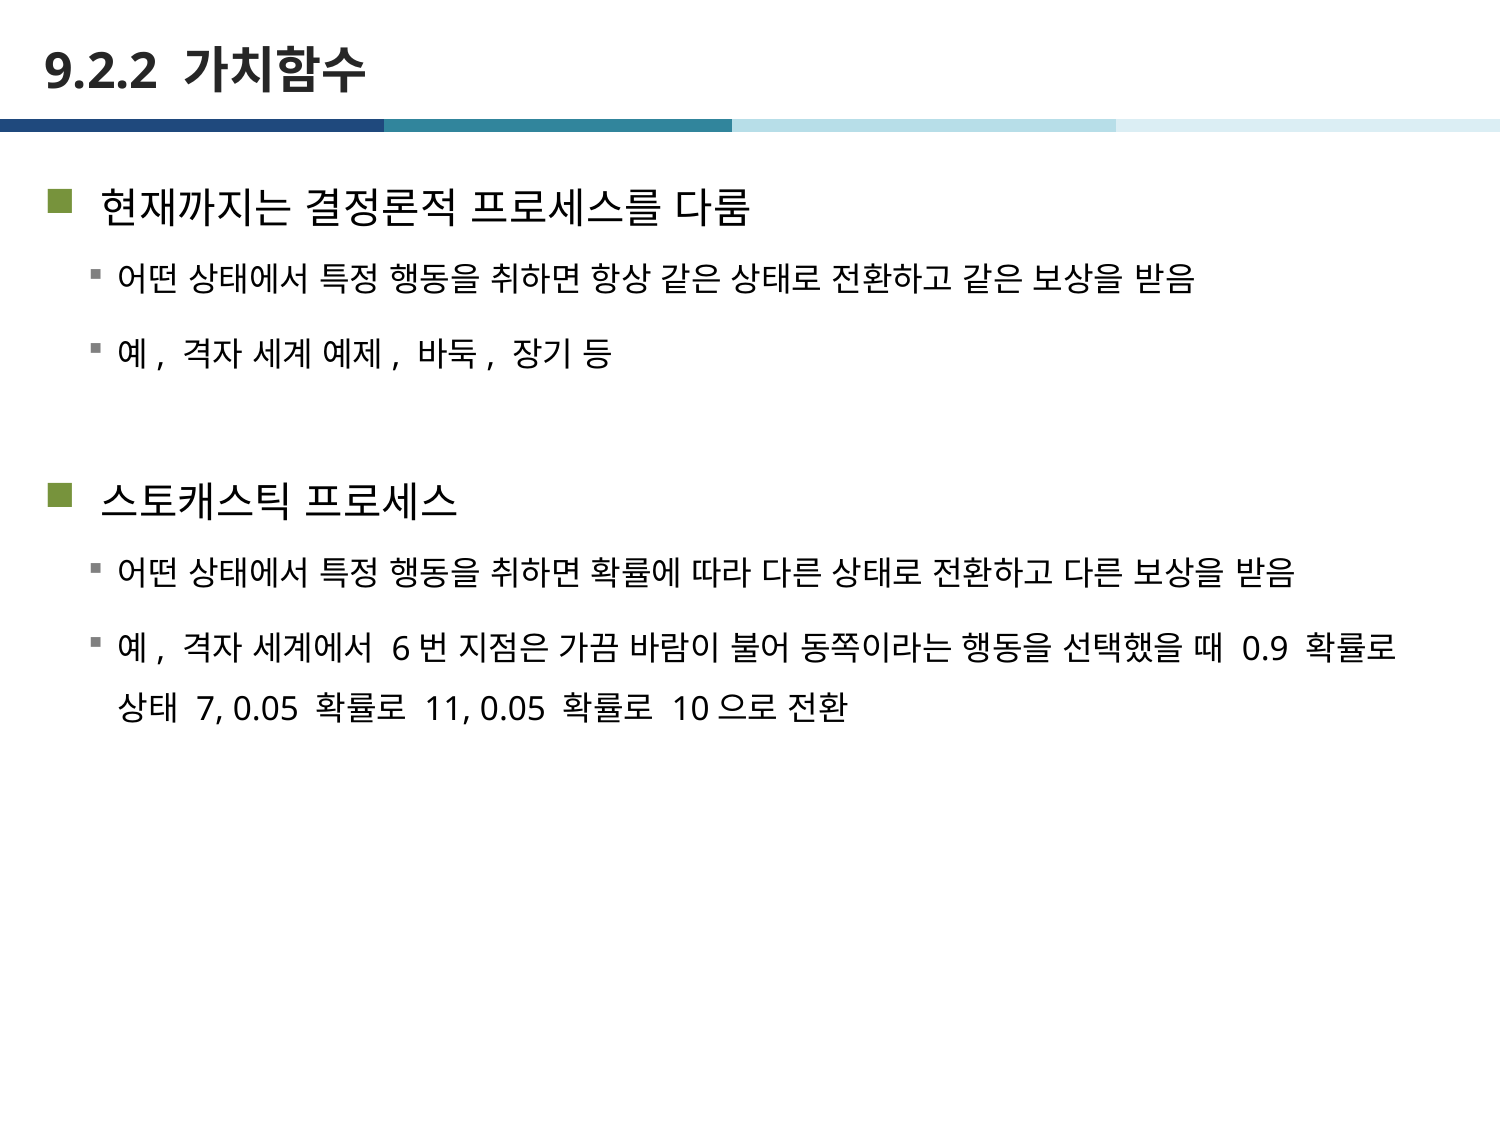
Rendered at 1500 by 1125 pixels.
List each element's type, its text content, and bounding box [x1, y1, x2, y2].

title 9.2.2 가치함수 [29, 23, 1448, 114]
list 현재까지는 결정론적 프로세스를 다룸 어떤 상태에서 특정 행동을 취하면 항상 같은 상태로 전환하고 같은 보상을 받음 예, 격자 세계 예제, 바둑, 장기 등 스토캐스틱 프로세스 어떤 상태에서 특정 행동을 취하면 확률에 따라 다른 상태로 전환하고 다른 보상을 받음 예, 격자 세계에서 6번 지점은 가끔 바람이 불어 동쪽이라는 행동을 선택했을 때 0.9 확률로 상태 7, 0.05 확률로 11, 0.05 확률로 10으로 전환 [29, 148, 1471, 1083]
